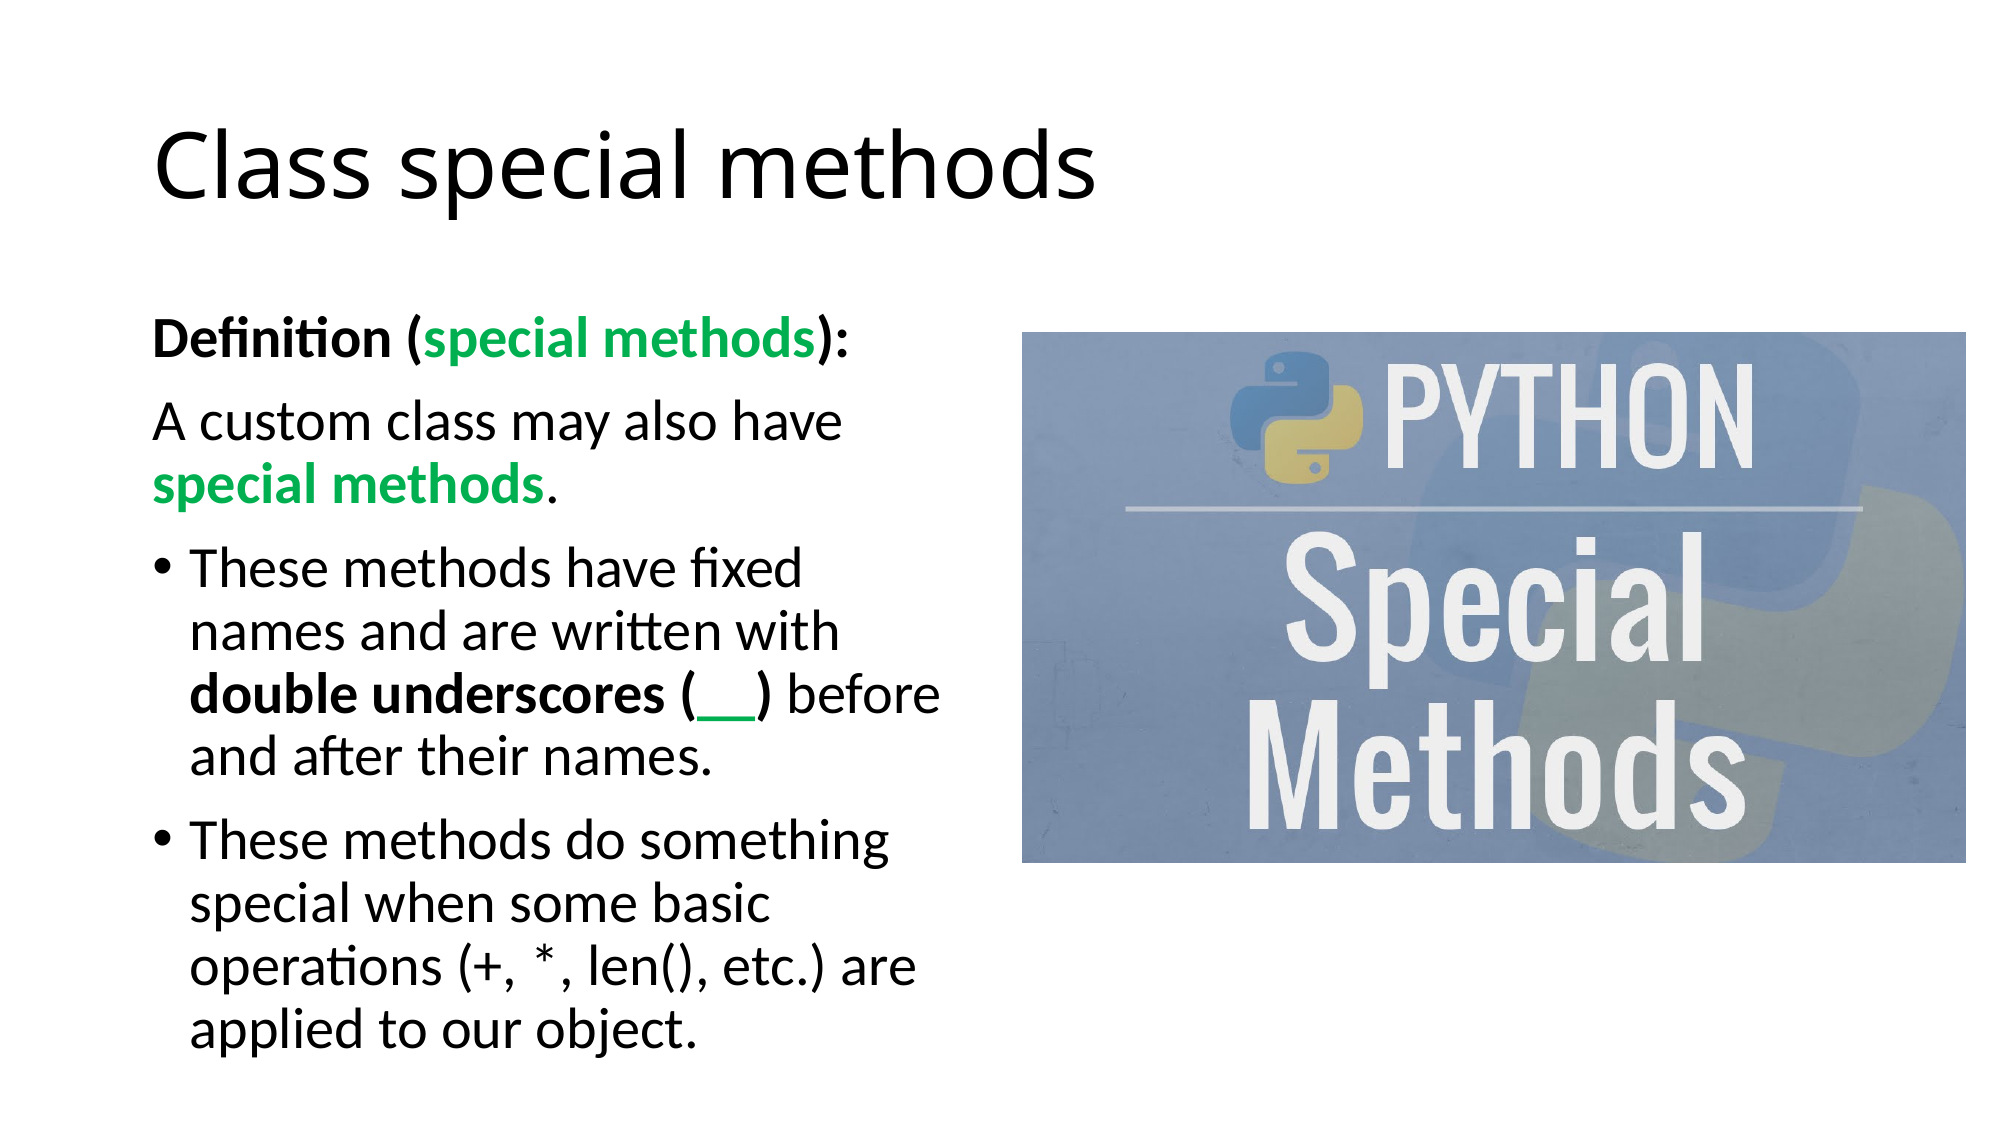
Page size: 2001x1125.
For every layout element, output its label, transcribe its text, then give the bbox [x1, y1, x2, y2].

title Class special methods [137, 59, 1863, 278]
list Definition (special methods): A custom class may also have special methods. These methods have fixed names and are written with double underscores (__) before and after their names. These methods do something special when some basic operations (+, *, len(), etc.) are applied to our object. [137, 299, 988, 1125]
picture [1022, 332, 1966, 863]
